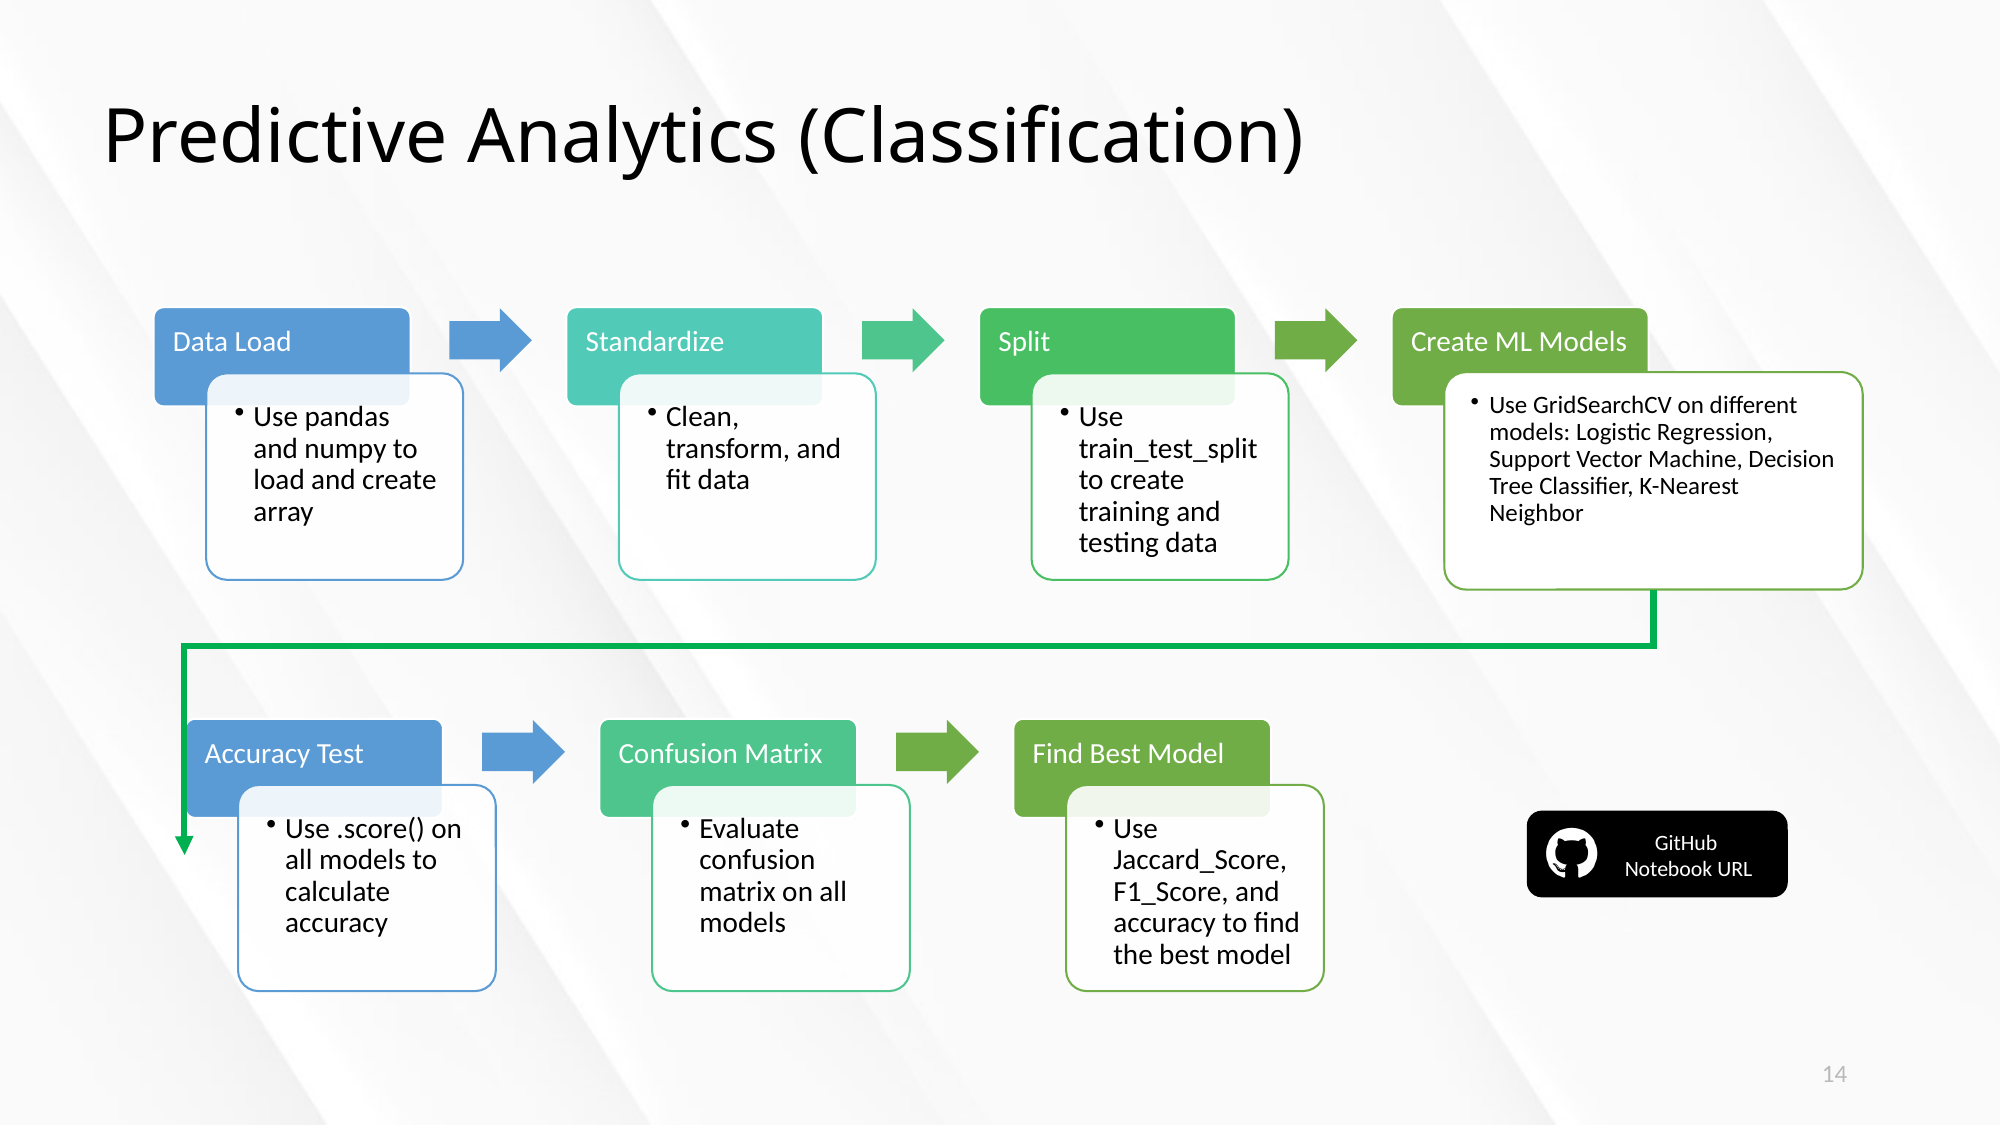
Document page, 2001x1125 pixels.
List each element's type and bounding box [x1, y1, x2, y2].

text_box [184, 700, 786, 1010]
text_box [1052, 700, 1325, 1010]
text_box [1052, 281, 1702, 606]
text_box [786, 0, 1052, 1125]
text_box [1052, 0, 2000, 1125]
text_box [0, 0, 786, 1125]
text_box [1527, 811, 1813, 897]
text_box [1444, 372, 1863, 590]
text_box [153, 281, 786, 606]
